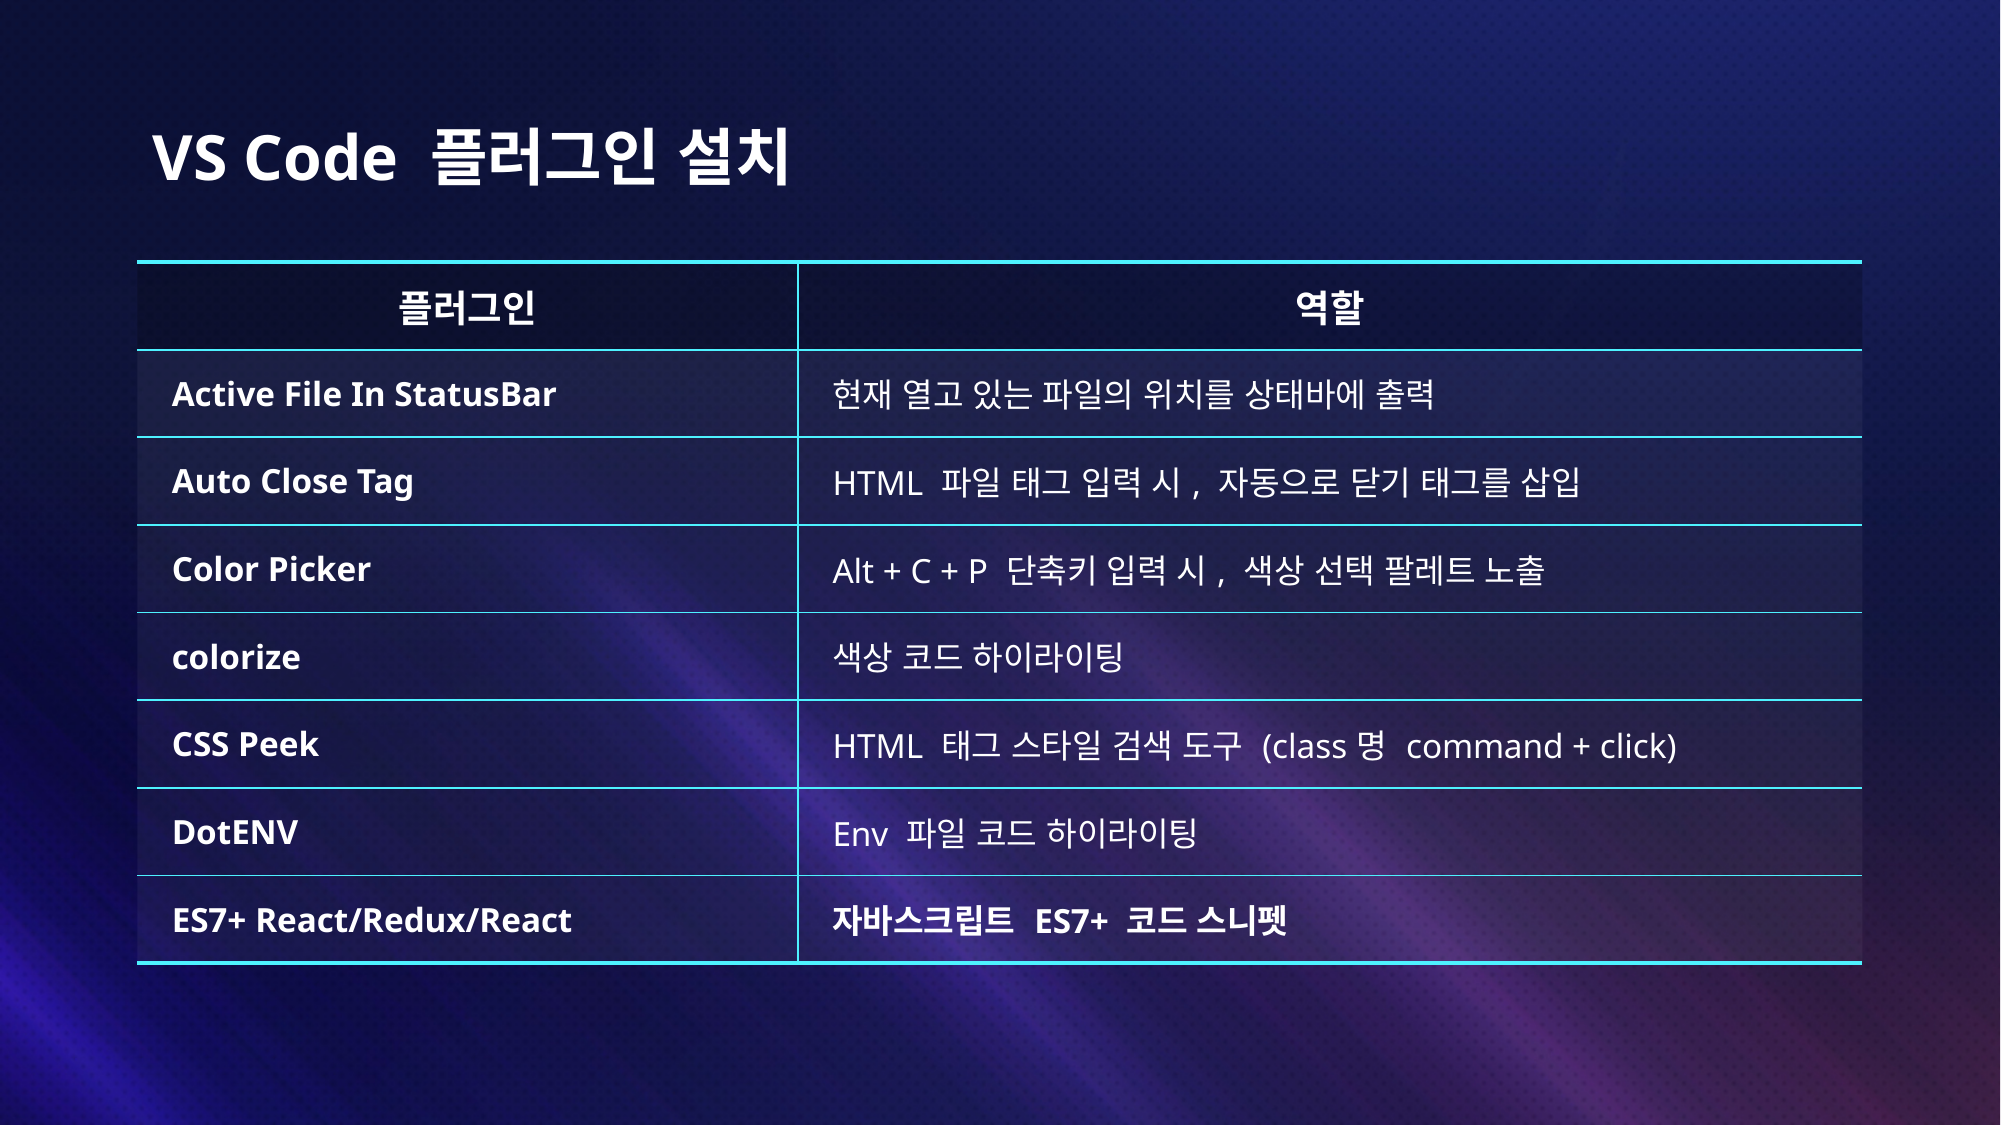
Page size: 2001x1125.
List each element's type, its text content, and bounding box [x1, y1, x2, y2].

table_cell CSS Peek [137, 701, 797, 787]
table_header 플러그인 [137, 264, 797, 349]
table_cell Alt + C + P 단축키 입력 시, 색상 선택 팔레트 노출 [799, 526, 1862, 612]
table_cell Env 파일 코드 하이라이팅 [799, 789, 1862, 875]
table_cell 색상 코드 하이라이팅 [799, 613, 1862, 699]
table_cell Active File In StatusBar [137, 351, 797, 436]
table_cell ES7+ React/Redux/React [137, 876, 797, 961]
table_cell Color Picker [137, 526, 797, 612]
table_cell 자바스크립트 ES7+ 코드 스니펫 [799, 876, 1862, 961]
table_cell colorize [137, 613, 797, 699]
title VS Code 플러그인 설치 [137, 105, 1863, 216]
table_cell HTML 태그 스타일 검색 도구 (class명 command + click) [799, 701, 1862, 787]
table_cell DotENV [137, 789, 797, 875]
table_header 역할 [799, 264, 1862, 349]
table_cell HTML 파일 태그 입력 시, 자동으로 닫기 태그를 삽입 [799, 438, 1862, 524]
table_cell Auto Close Tag [137, 438, 797, 524]
picture [0, 0, 2001, 1125]
table_cell 현재 열고 있는 파일의 위치를 상태바에 출력 [799, 351, 1862, 436]
